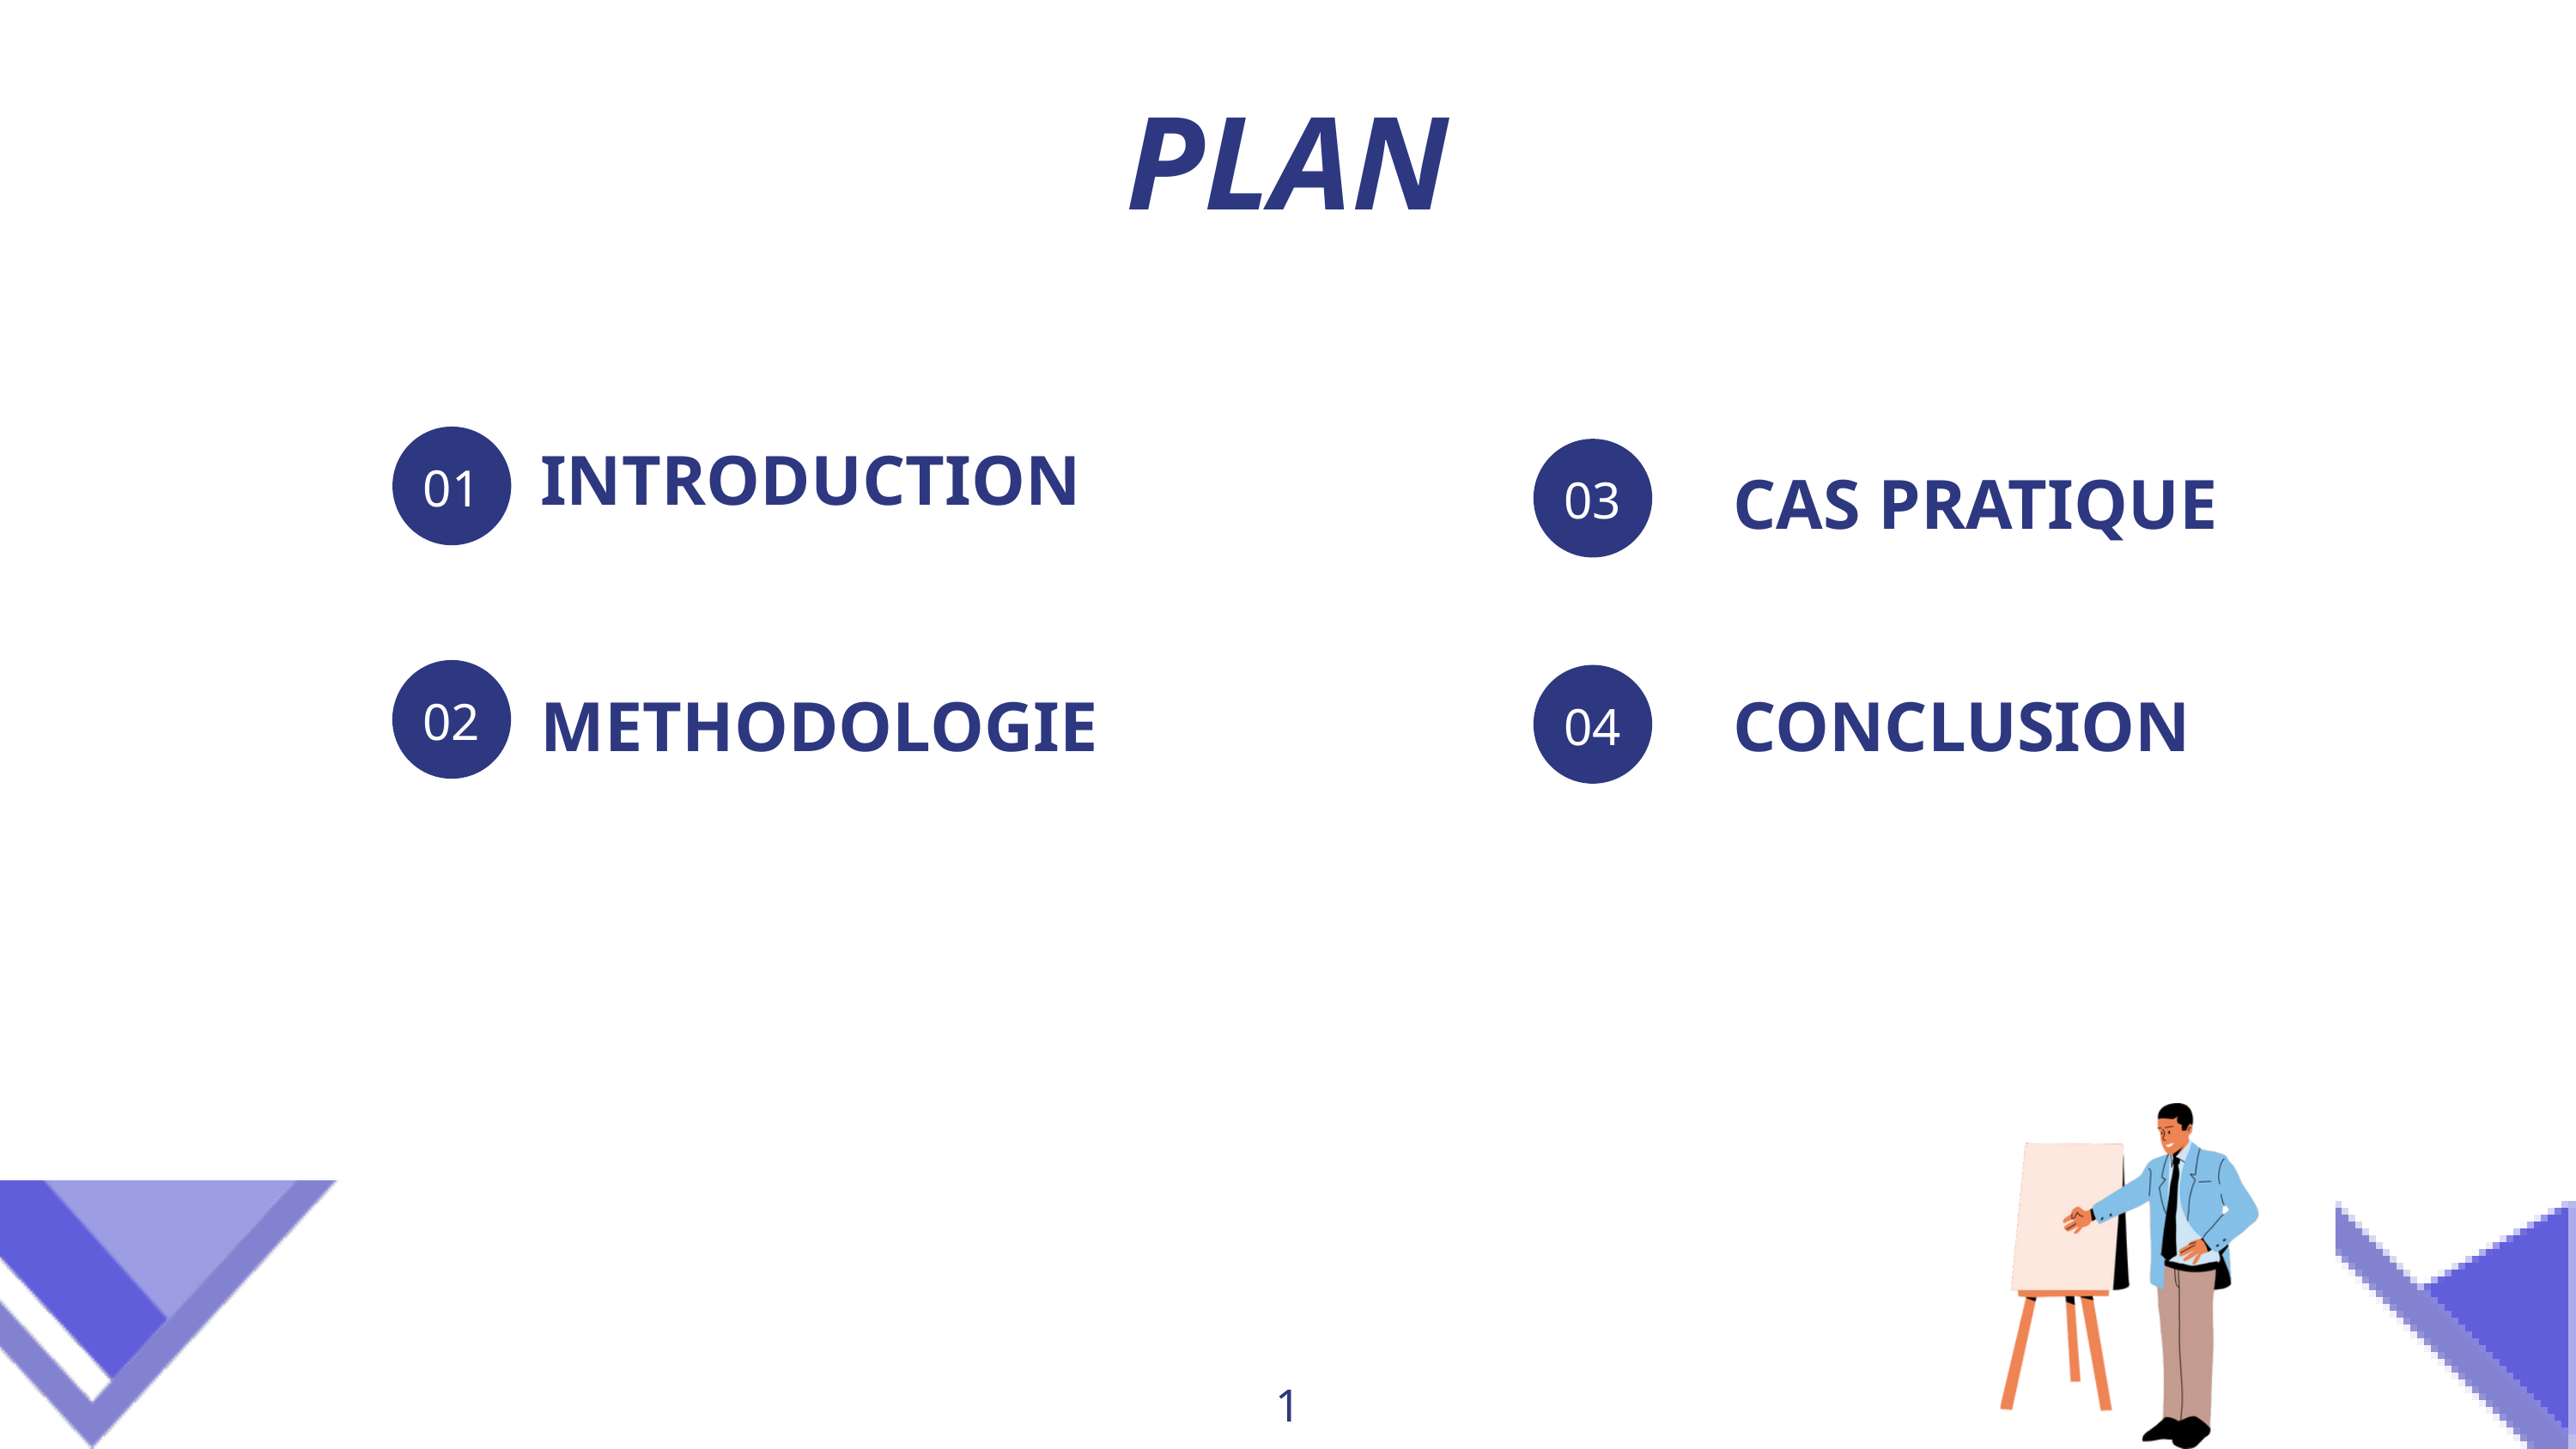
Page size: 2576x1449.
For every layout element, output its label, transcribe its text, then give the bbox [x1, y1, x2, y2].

text_box [2000, 1103, 2259, 1449]
text_box CAS PRATIQUE [1733, 447, 2431, 543]
text_box METHODOLOGIE [540, 670, 1239, 765]
text_box INTRODUCTION [540, 423, 1239, 519]
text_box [392, 426, 512, 546]
text_box [0, 1180, 340, 1449]
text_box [1533, 438, 1653, 558]
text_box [392, 659, 512, 779]
text_box PLAN [392, 55, 2184, 236]
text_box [1533, 664, 1653, 785]
text_box [2335, 1201, 2576, 1449]
text_box CONCLUSION [1733, 670, 2432, 765]
text_box 1 [1275, 1367, 1301, 1431]
